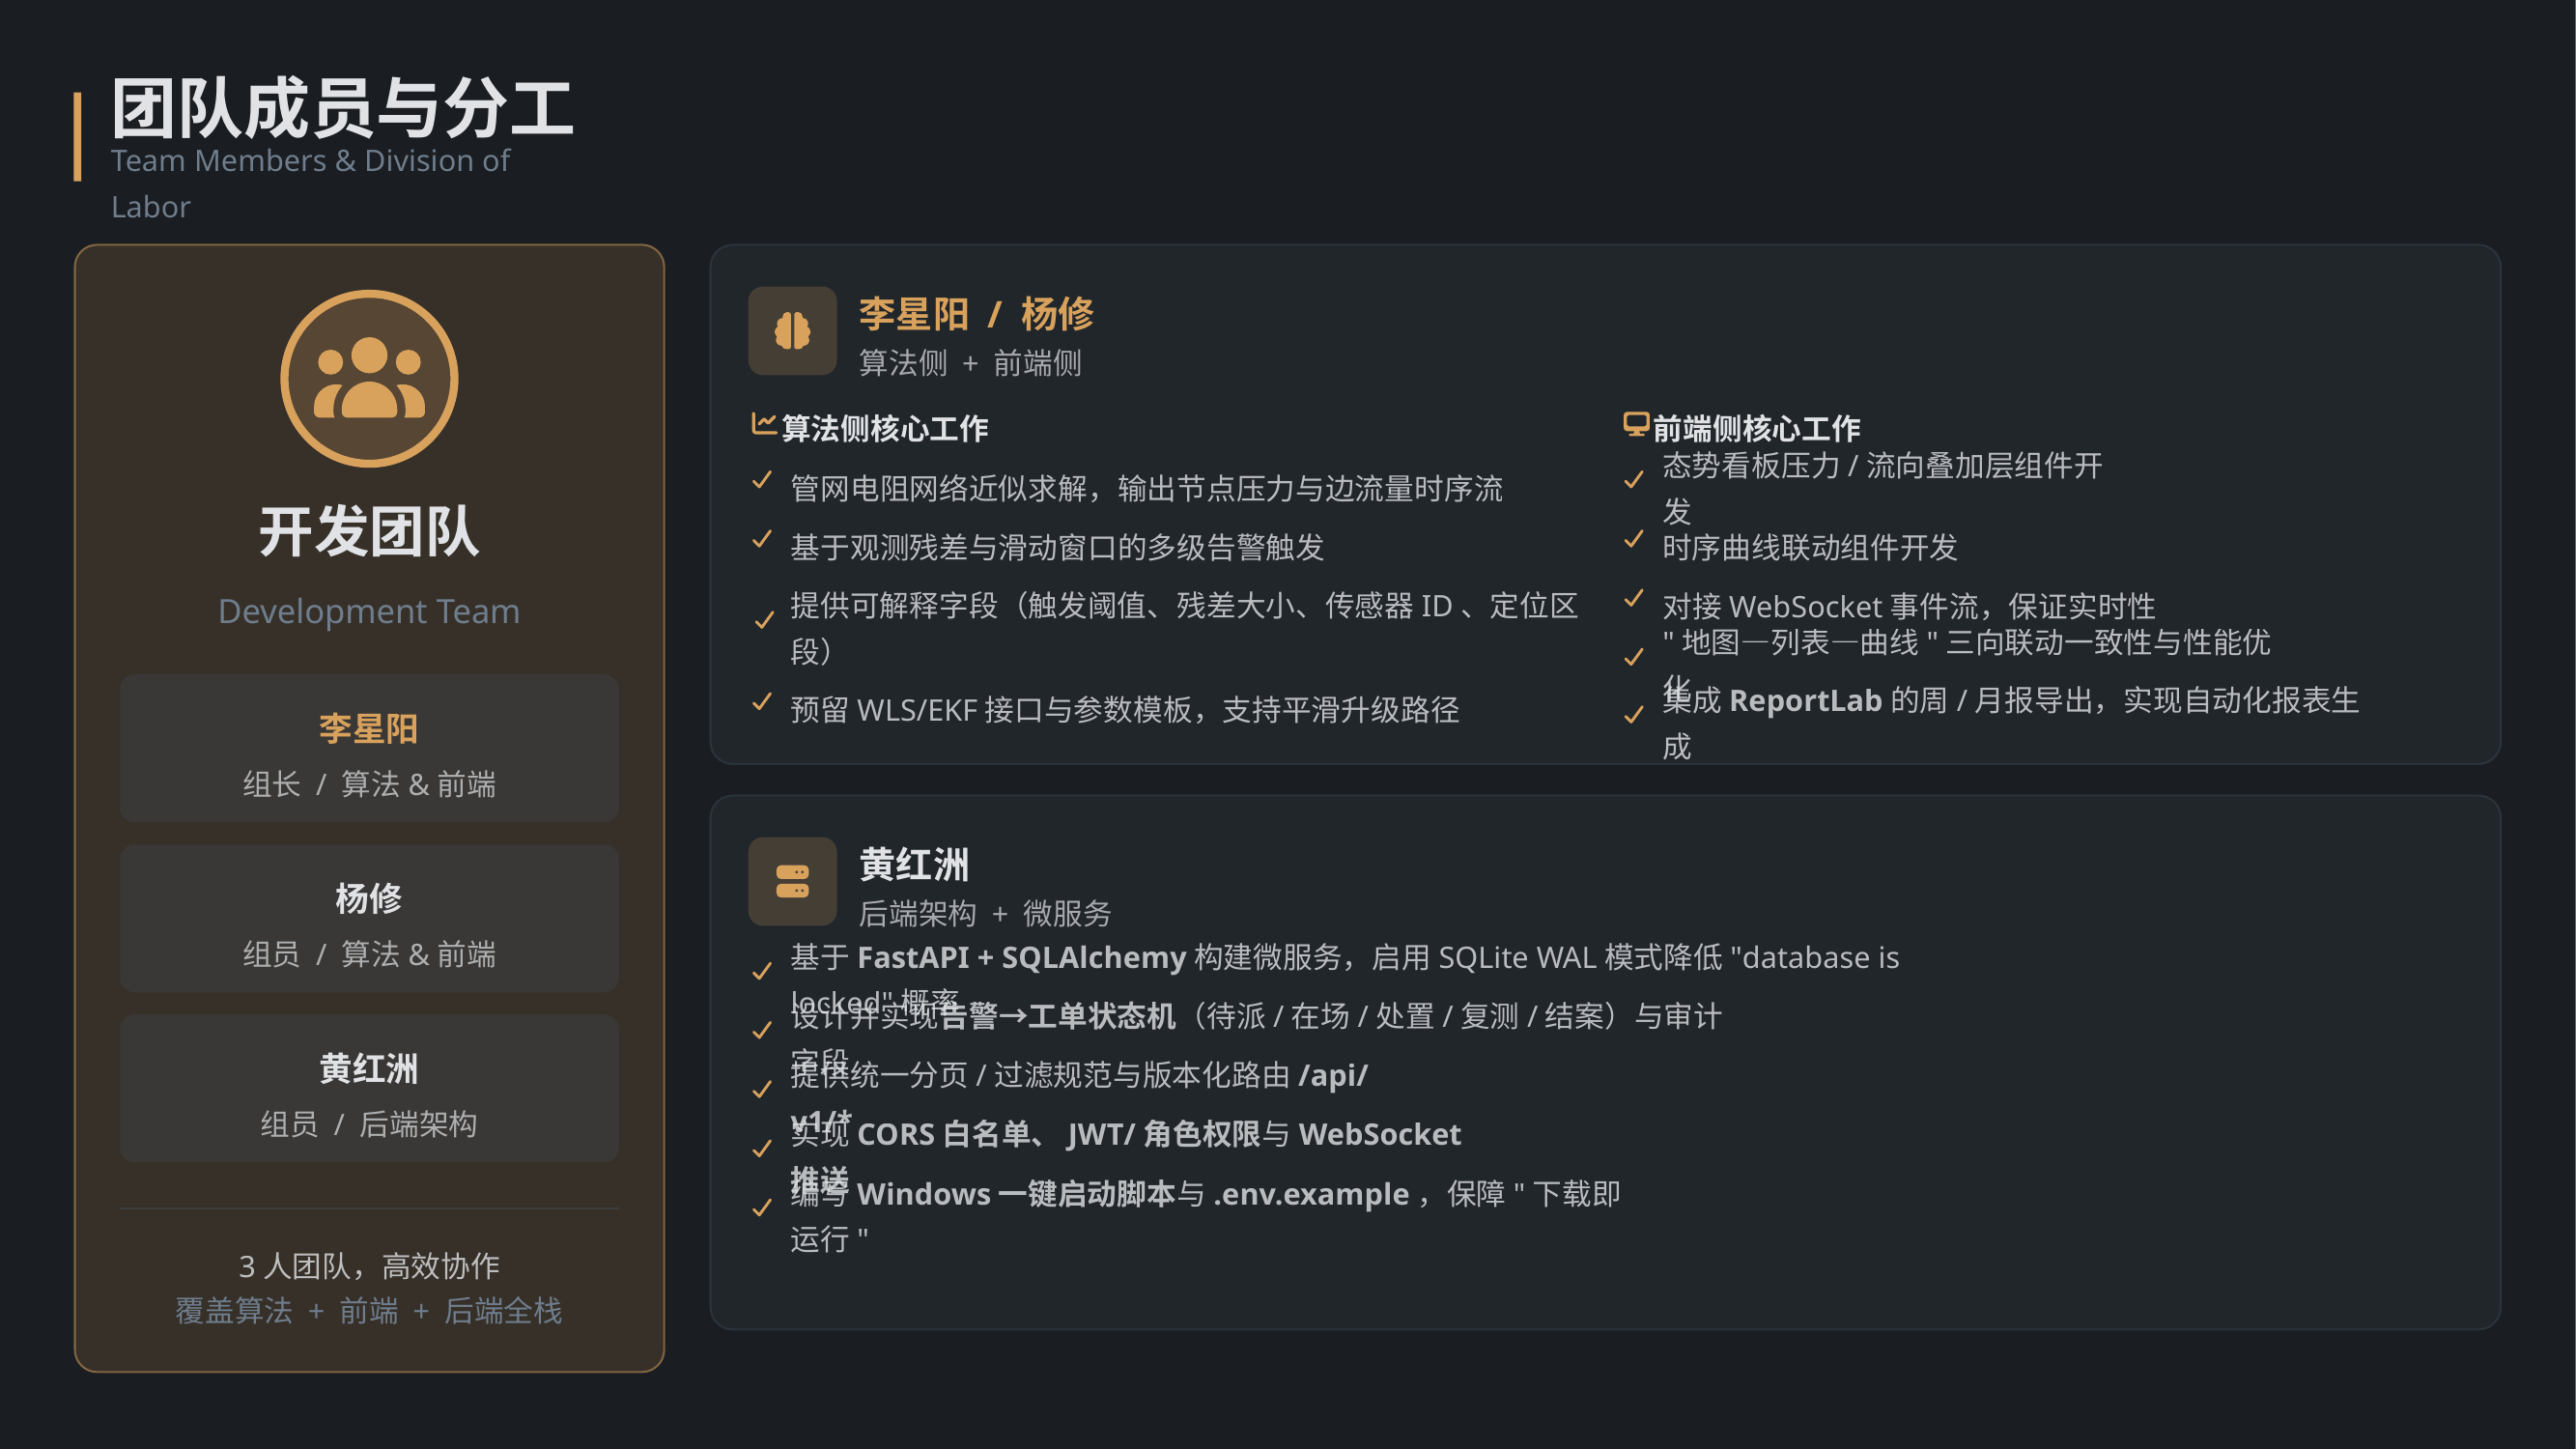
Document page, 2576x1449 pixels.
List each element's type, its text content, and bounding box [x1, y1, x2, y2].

text_box 组长 / 算法&前端 [134, 755, 605, 801]
text_box 编写Windows一键启动脚本与.env.example，保障"下载即运行" [790, 1188, 1628, 1233]
text_box 黄红洲 [133, 1037, 606, 1089]
text_box [751, 412, 778, 435]
text_box [120, 674, 619, 823]
text_box [318, 350, 344, 375]
text_box 黄红洲 [859, 833, 1120, 886]
text_box 算法侧核心工作 [781, 401, 1606, 445]
text_box 管网电阻网络近似求解，输出节点压力与边流量时序流 [790, 460, 1515, 505]
text_box 开发团队 [105, 497, 634, 564]
text_box [752, 470, 772, 489]
text_box Team Members & Division of Labor [110, 155, 592, 200]
text_box [314, 384, 343, 418]
text_box [351, 337, 388, 374]
text_box [120, 1014, 619, 1163]
text_box [776, 883, 809, 898]
text_box 3人团队，高效协作 [112, 1237, 627, 1282]
text_box 覆盖算法 + 前端 + 后端全栈 [112, 1282, 627, 1327]
text_box 李星阳 / 杨修 [859, 282, 1098, 335]
text_box [1625, 470, 1644, 489]
text_box Development Team [111, 578, 628, 631]
text_box 杨修 [133, 867, 606, 919]
text_box [396, 384, 425, 418]
text_box 提供统一分页/过滤规范与版本化路由/api/v1/* [790, 1069, 1404, 1115]
text_box 李星阳 [133, 696, 606, 749]
text_box 实现CORS白名单、JWT/角色权限与WebSocket推送 [790, 1128, 1495, 1174]
text_box 对接WebSocket事件流，保证实时性 [1662, 578, 2158, 623]
text_box [284, 294, 455, 465]
text_box 提供可解释字段（触发阈值、残差大小、传感器ID、定位区段） [790, 578, 1606, 668]
text_box [1625, 588, 1644, 607]
text_box [752, 1021, 772, 1039]
text_box [748, 837, 837, 926]
text_box [752, 692, 772, 711]
text_box 时序曲线联动组件开发 [1662, 519, 1973, 564]
text_box [752, 1198, 772, 1217]
text_box [73, 92, 82, 182]
text_box [752, 529, 772, 548]
text_box 算法侧 + 前端侧 [859, 334, 1094, 380]
text_box [748, 286, 837, 376]
text_box [794, 312, 811, 350]
text_box 前端侧核心工作 [1653, 401, 2478, 445]
text_box 基于观测残差与滑动窗口的多级告警触发 [790, 519, 1338, 564]
text_box 预留WLS/EKF接口与参数模板，支持平滑升级路径 [790, 681, 1465, 726]
text_box [710, 244, 2502, 764]
text_box [752, 961, 772, 980]
text_box 态势看板压力/流向叠加层组件开发 [1662, 460, 2133, 505]
text_box 基于FastAPI + SQLAlchemy构建微服务，启用SQLite WAL模式降低"database is locked"概率 [790, 952, 2024, 996]
text_box [752, 1139, 772, 1158]
text_box 组员 / 后端架构 [134, 1095, 605, 1141]
text_box [120, 844, 619, 993]
text_box 后端架构 + 微服务 [859, 885, 1117, 930]
text_box [710, 795, 2502, 1330]
text_box [1625, 705, 1644, 724]
text_box [775, 312, 791, 350]
text_box [1625, 647, 1644, 667]
text_box "地图—列表—曲线"三向联动一致性与性能优化 [1662, 638, 2289, 682]
text_box [1624, 412, 1650, 437]
text_box [1625, 529, 1644, 548]
text_box [776, 865, 809, 879]
text_box [752, 1080, 772, 1098]
text_box [341, 382, 398, 418]
text_box [74, 244, 665, 1373]
text_box [395, 350, 421, 375]
text_box 设计并实现告警→工单状态机（待派/在场/处置/复测/结案）与审计字段 [790, 1010, 1740, 1056]
text_box 团队成员与分工 [110, 73, 610, 148]
text_box 集成ReportLab的周/月报导出，实现自动化报表生成 [1662, 695, 2364, 740]
text_box 组员 / 算法&前端 [134, 925, 605, 971]
text_box [755, 611, 775, 629]
